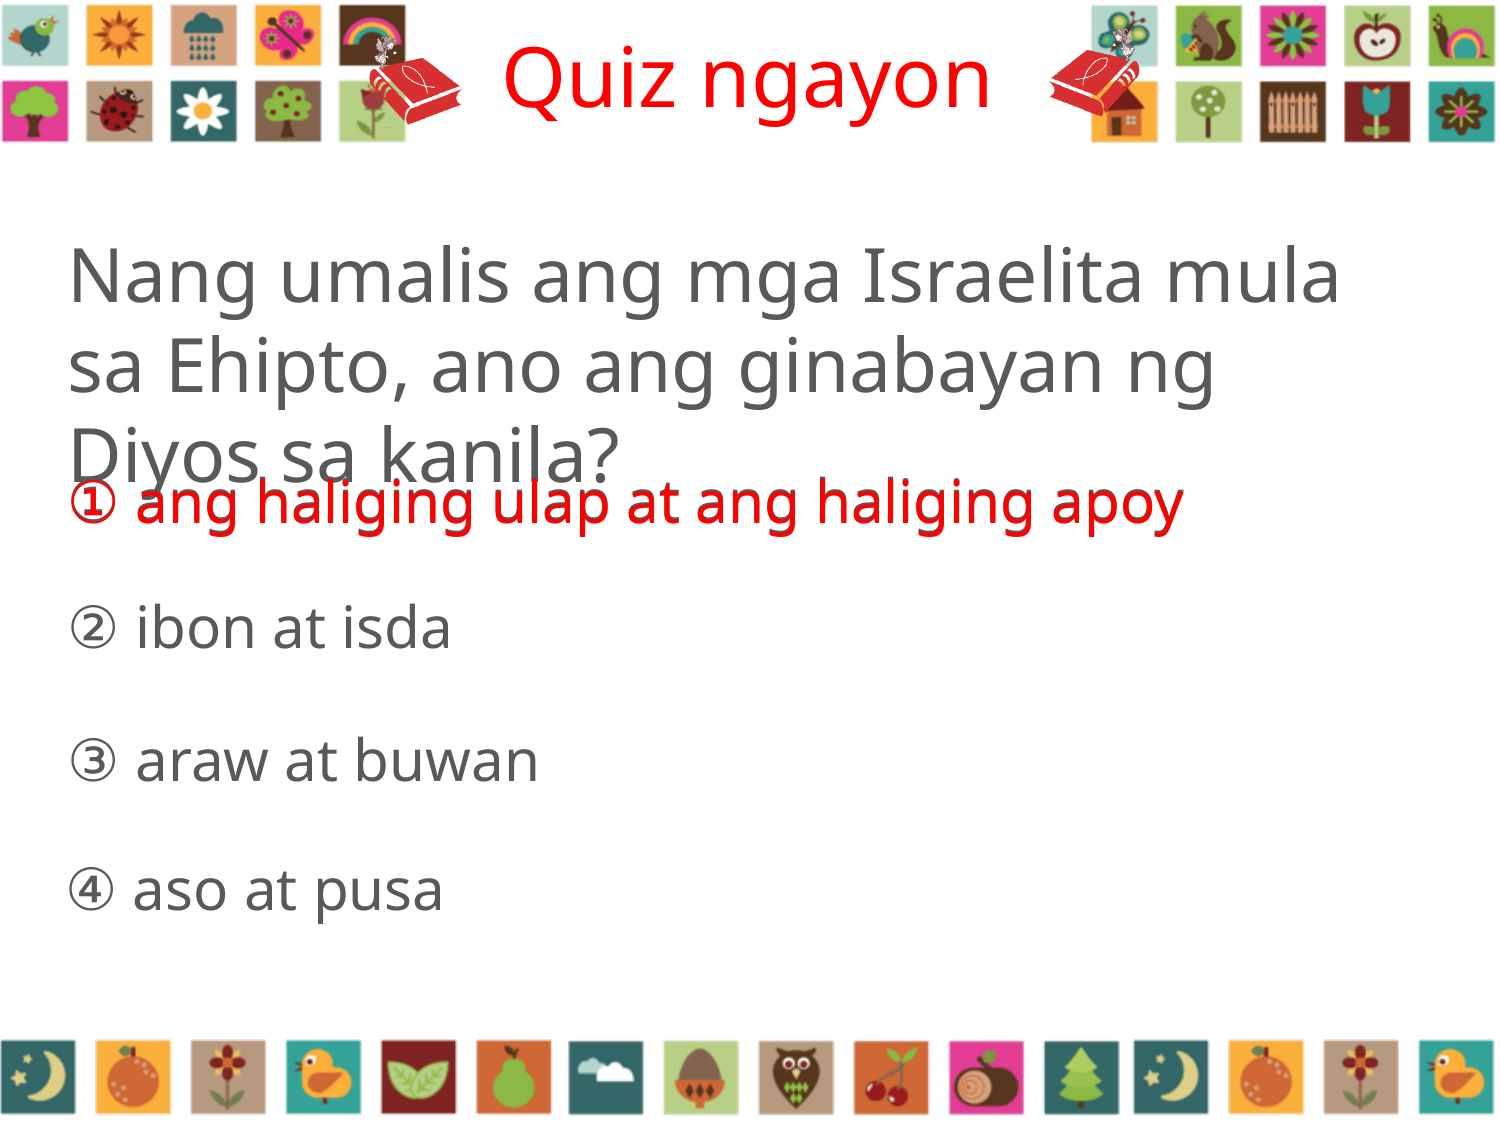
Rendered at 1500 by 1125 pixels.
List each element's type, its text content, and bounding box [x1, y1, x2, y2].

text_box ② ibon at isda [53, 582, 1436, 668]
text_box ④ aso at pusa [50, 844, 1480, 930]
picture [0, 3, 494, 150]
picture [1017, 3, 1500, 150]
text_box Nang umalis ang mga Israelita mula sa Ehipto, ano ang ginabayan ng Diyos sa kanila? [53, 219, 1436, 456]
text_box ① ang haliging ulap at ang haliging apoy [53, 457, 1483, 543]
text_box Quiz ngayon [425, 16, 1078, 131]
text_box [0, 1028, 1500, 1118]
text_box ③ araw at buwan [53, 716, 1483, 801]
